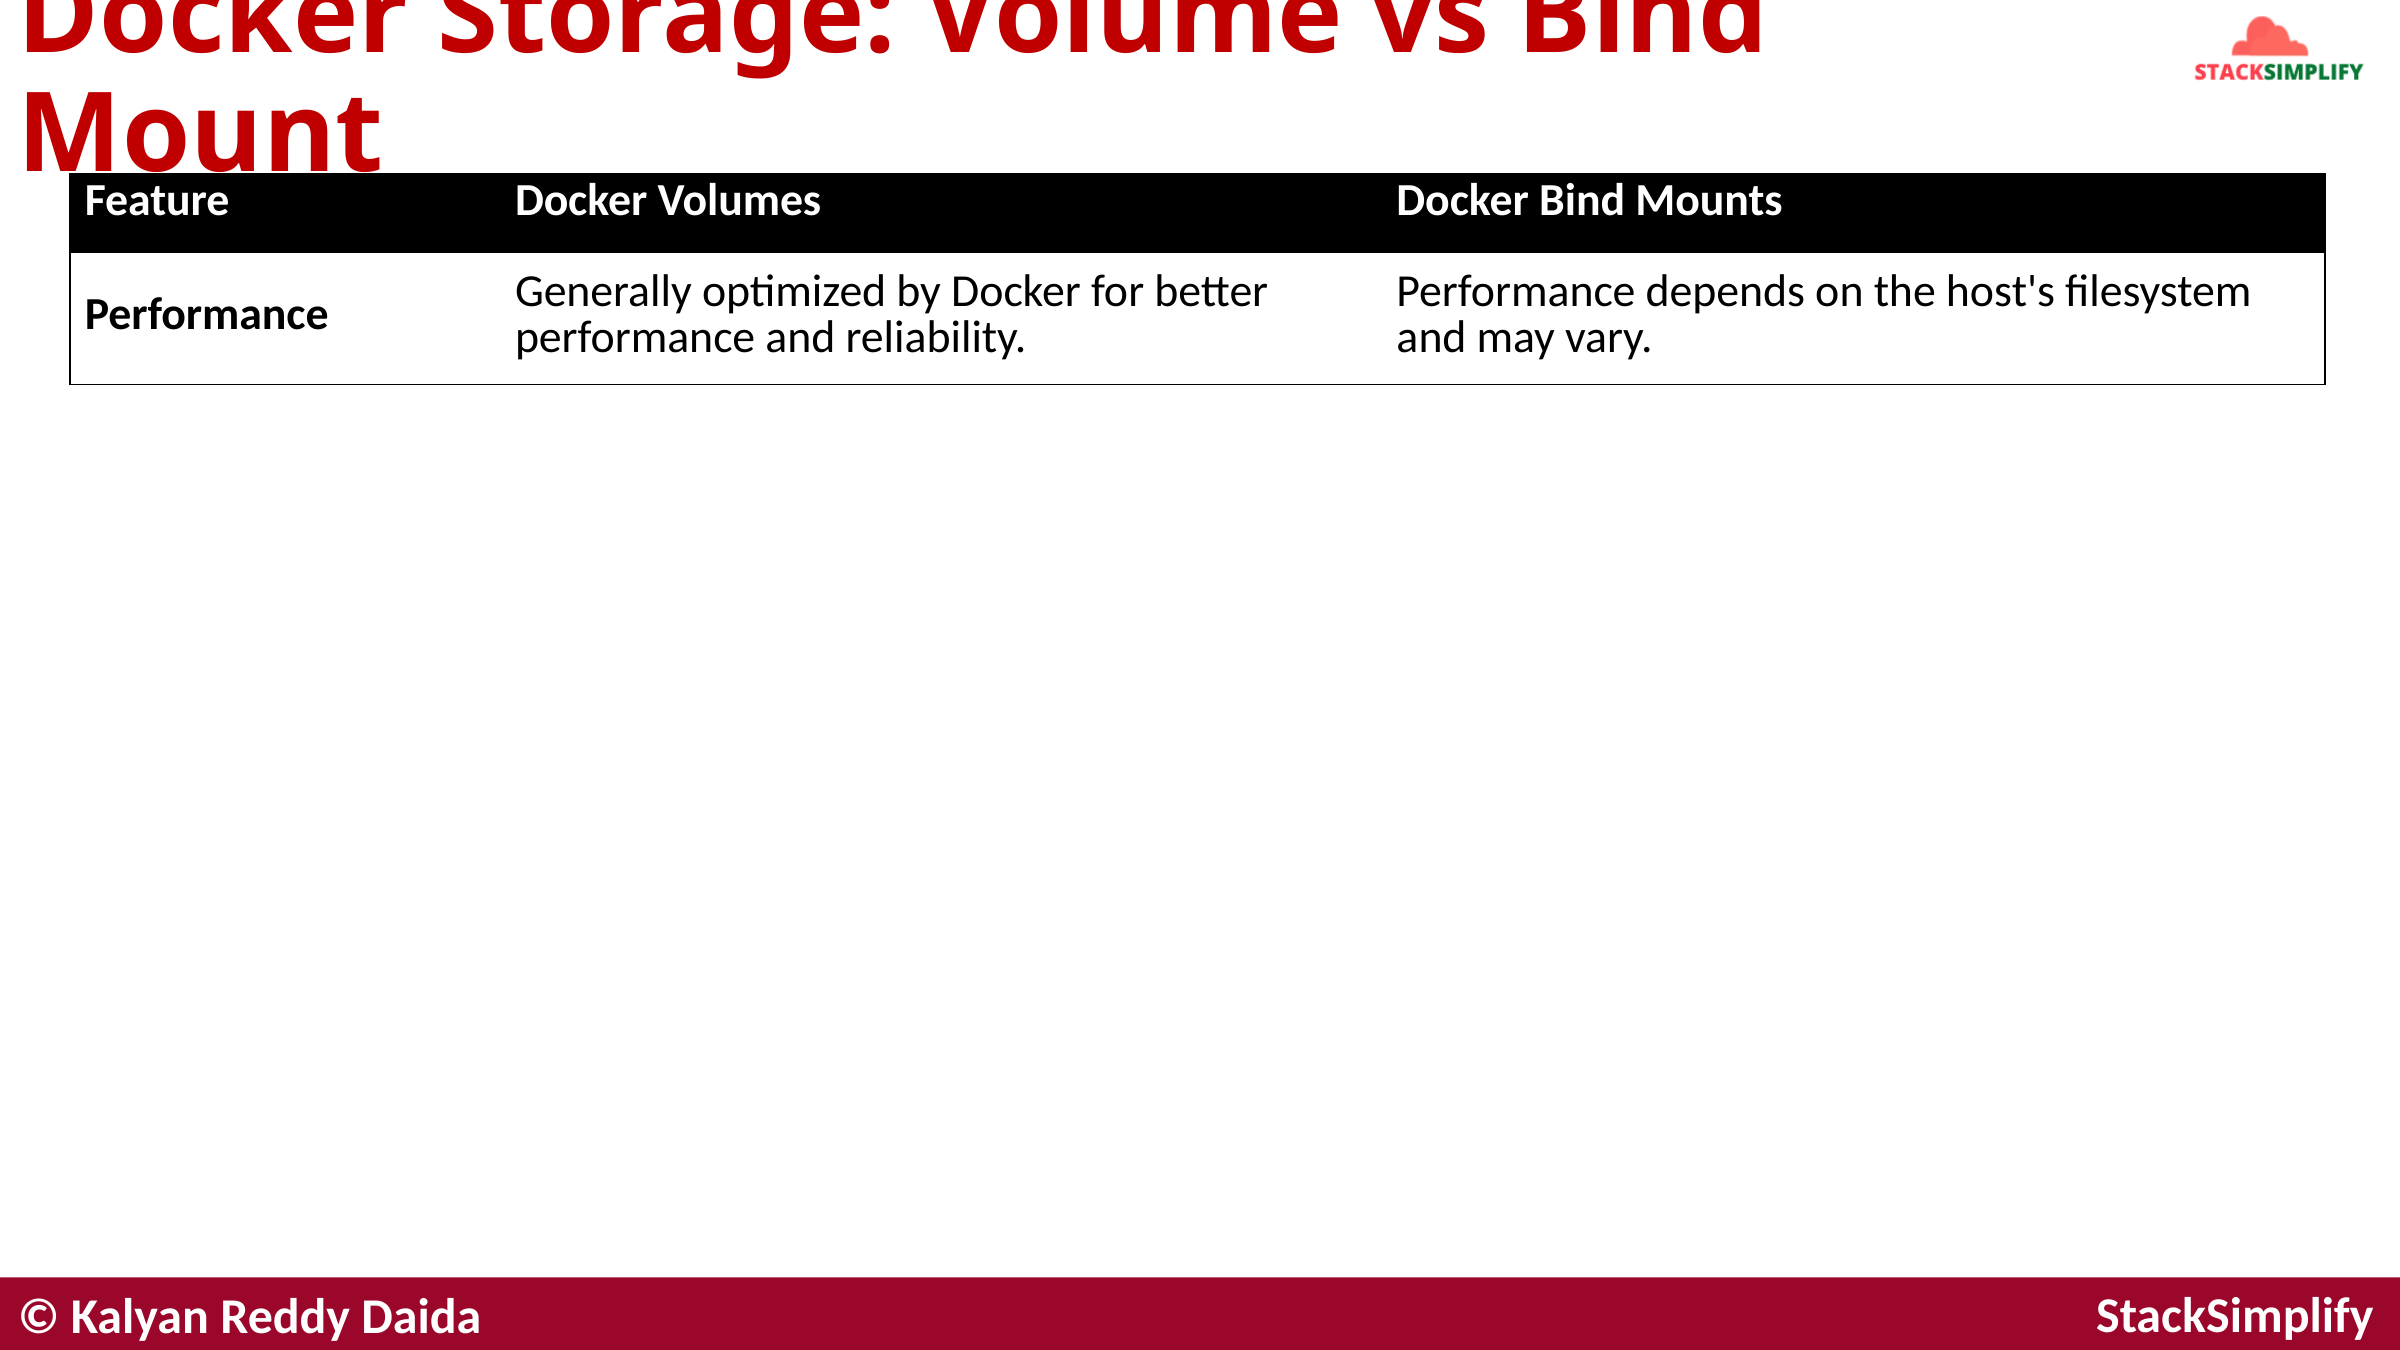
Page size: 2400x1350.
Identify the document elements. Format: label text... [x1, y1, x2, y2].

footer © Kalyan Reddy Daida [0, 1278, 511, 1350]
table_header Docker Volumes [500, 175, 1381, 251]
title Docker Storage: Volume vs Bind Mount [0, 0, 2070, 175]
picture [2178, 10, 2375, 86]
table_cell Performance [71, 253, 500, 384]
table_header Docker Bind Mounts [1381, 175, 2324, 251]
table_cell Performance depends on the host's filesystem and may vary. [1381, 253, 2324, 384]
table_header Feature [71, 175, 500, 251]
table_cell Generally optimized by Docker for better performance and reliability. [500, 253, 1381, 384]
